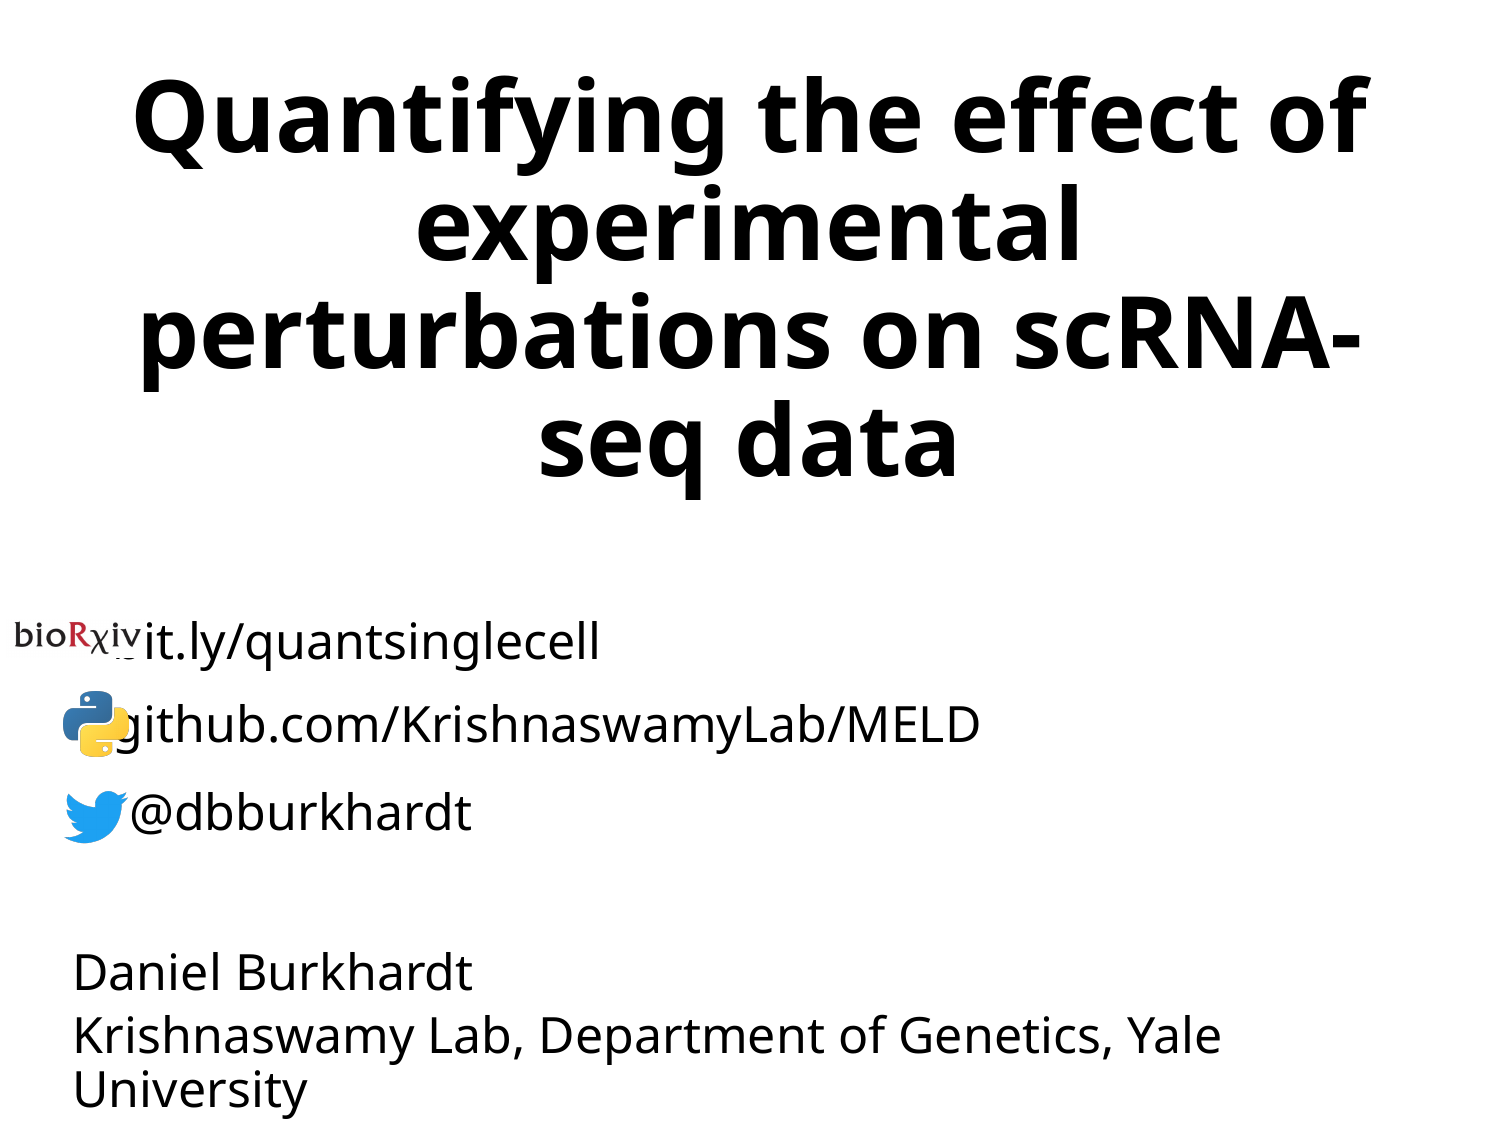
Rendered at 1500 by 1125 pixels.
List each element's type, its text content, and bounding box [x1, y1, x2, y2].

title Quantifying the effect of experimental perturbations on scRNA-seq data [95, 113, 1405, 506]
picture [6, 619, 147, 658]
picture [63, 691, 129, 757]
subtitle Daniel Burkhardt Krishnaswamy Lab, Department of Genetics, Yale University [57, 939, 1405, 1083]
picture [45, 766, 147, 868]
text_box bit.ly/quantsinglecell github.com/KrishnaswamyLab/MELD [98, 602, 997, 760]
text_box @dbburkhardt [147, 773, 488, 849]
